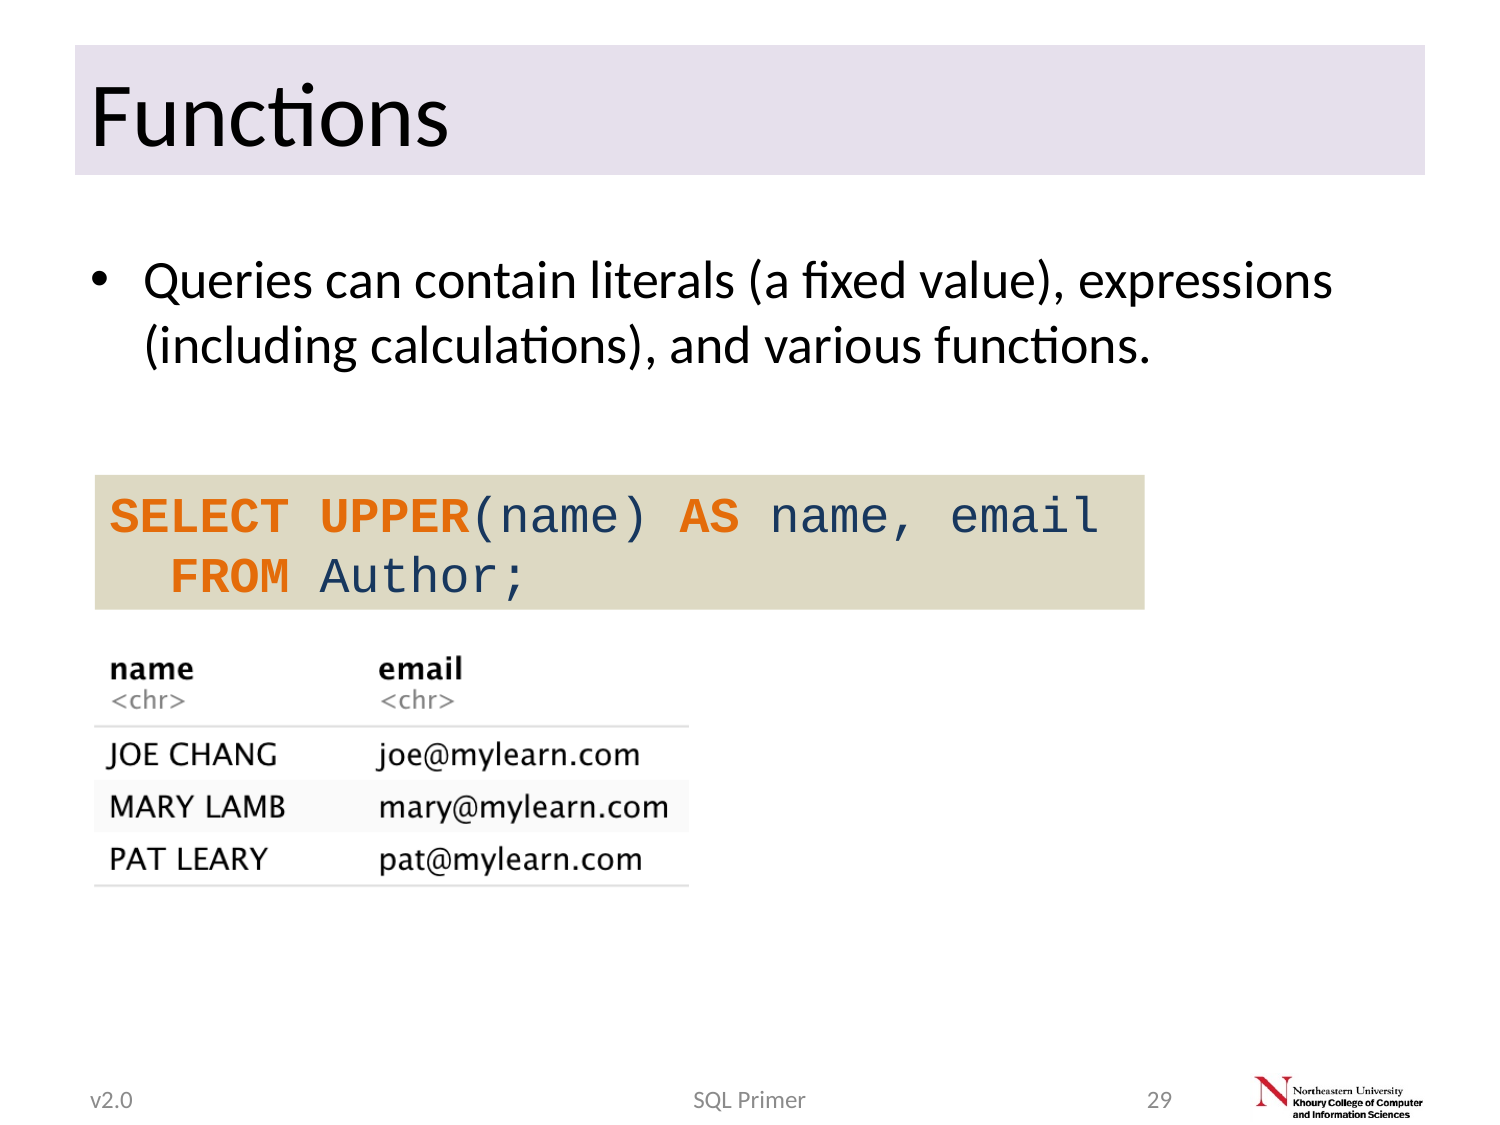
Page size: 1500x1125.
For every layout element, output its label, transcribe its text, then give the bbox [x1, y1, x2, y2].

footer SQL Primer [512, 1074, 988, 1122]
slide_number v2.0 [75, 1074, 425, 1122]
list Queries can contain literals (a fixed value), expressions (including calculations), and various functions. [75, 237, 1425, 413]
title Functions [75, 45, 1425, 175]
slide_number 29 [1074, 1074, 1188, 1122]
picture [90, 648, 689, 895]
text_box SELECT UPPER(name) AS name, email FROM Author; [94, 474, 1145, 610]
picture [1250, 1073, 1425, 1122]
